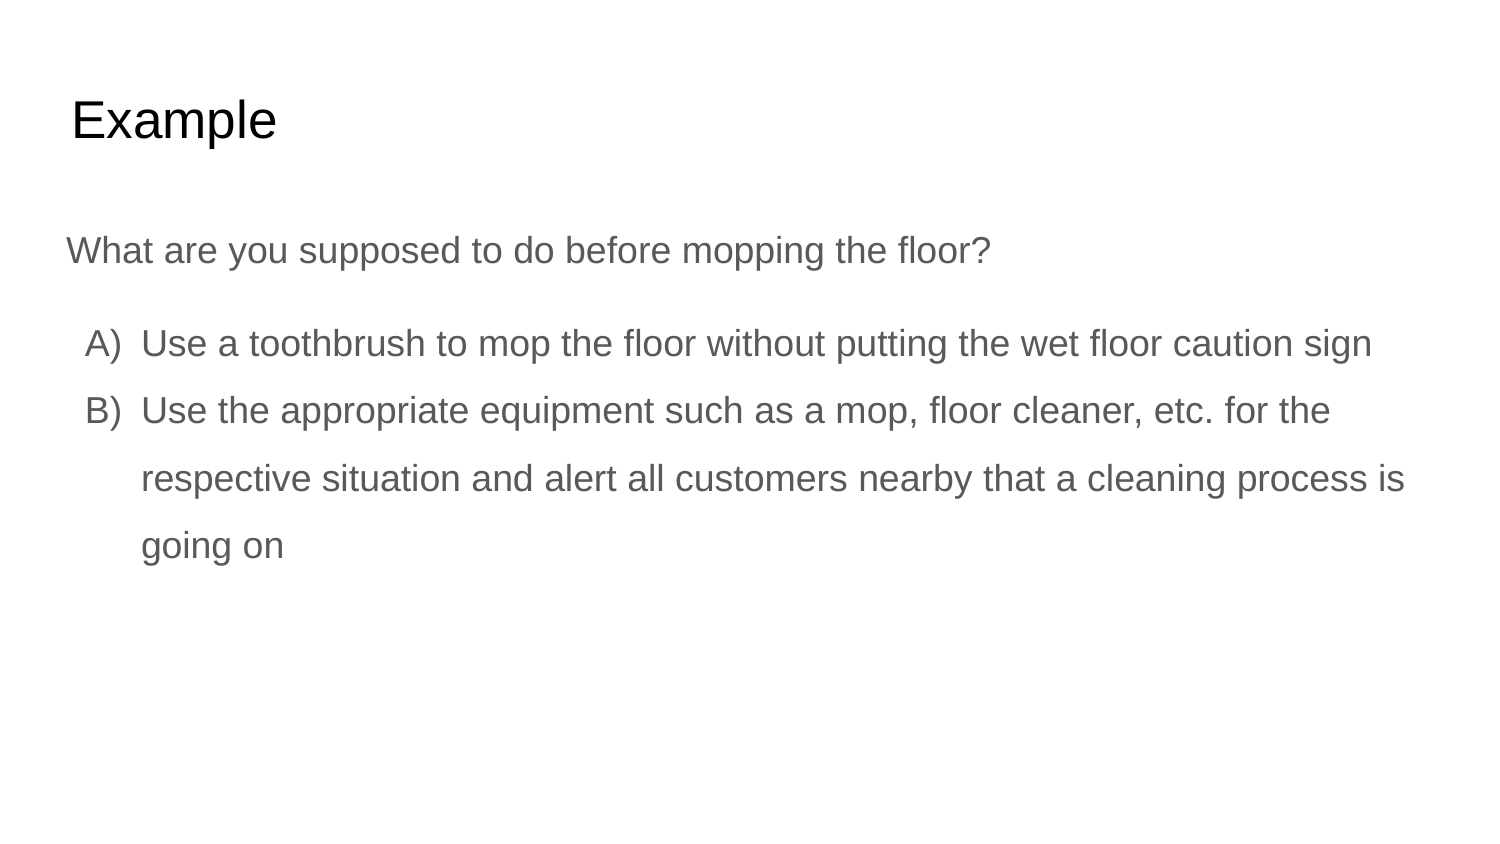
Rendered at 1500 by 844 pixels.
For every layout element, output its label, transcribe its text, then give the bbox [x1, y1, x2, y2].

title Example [56, 70, 1455, 165]
list What are you supposed to do before mopping the floor? Use a toothbrush to mop the floor without putting the wet floor caution sign Use the appropriate equipment such as a mop, floor cleaner, etc. for the respective situation and alert all customers nearby that a cleaning process is going on [51, 189, 1449, 750]
